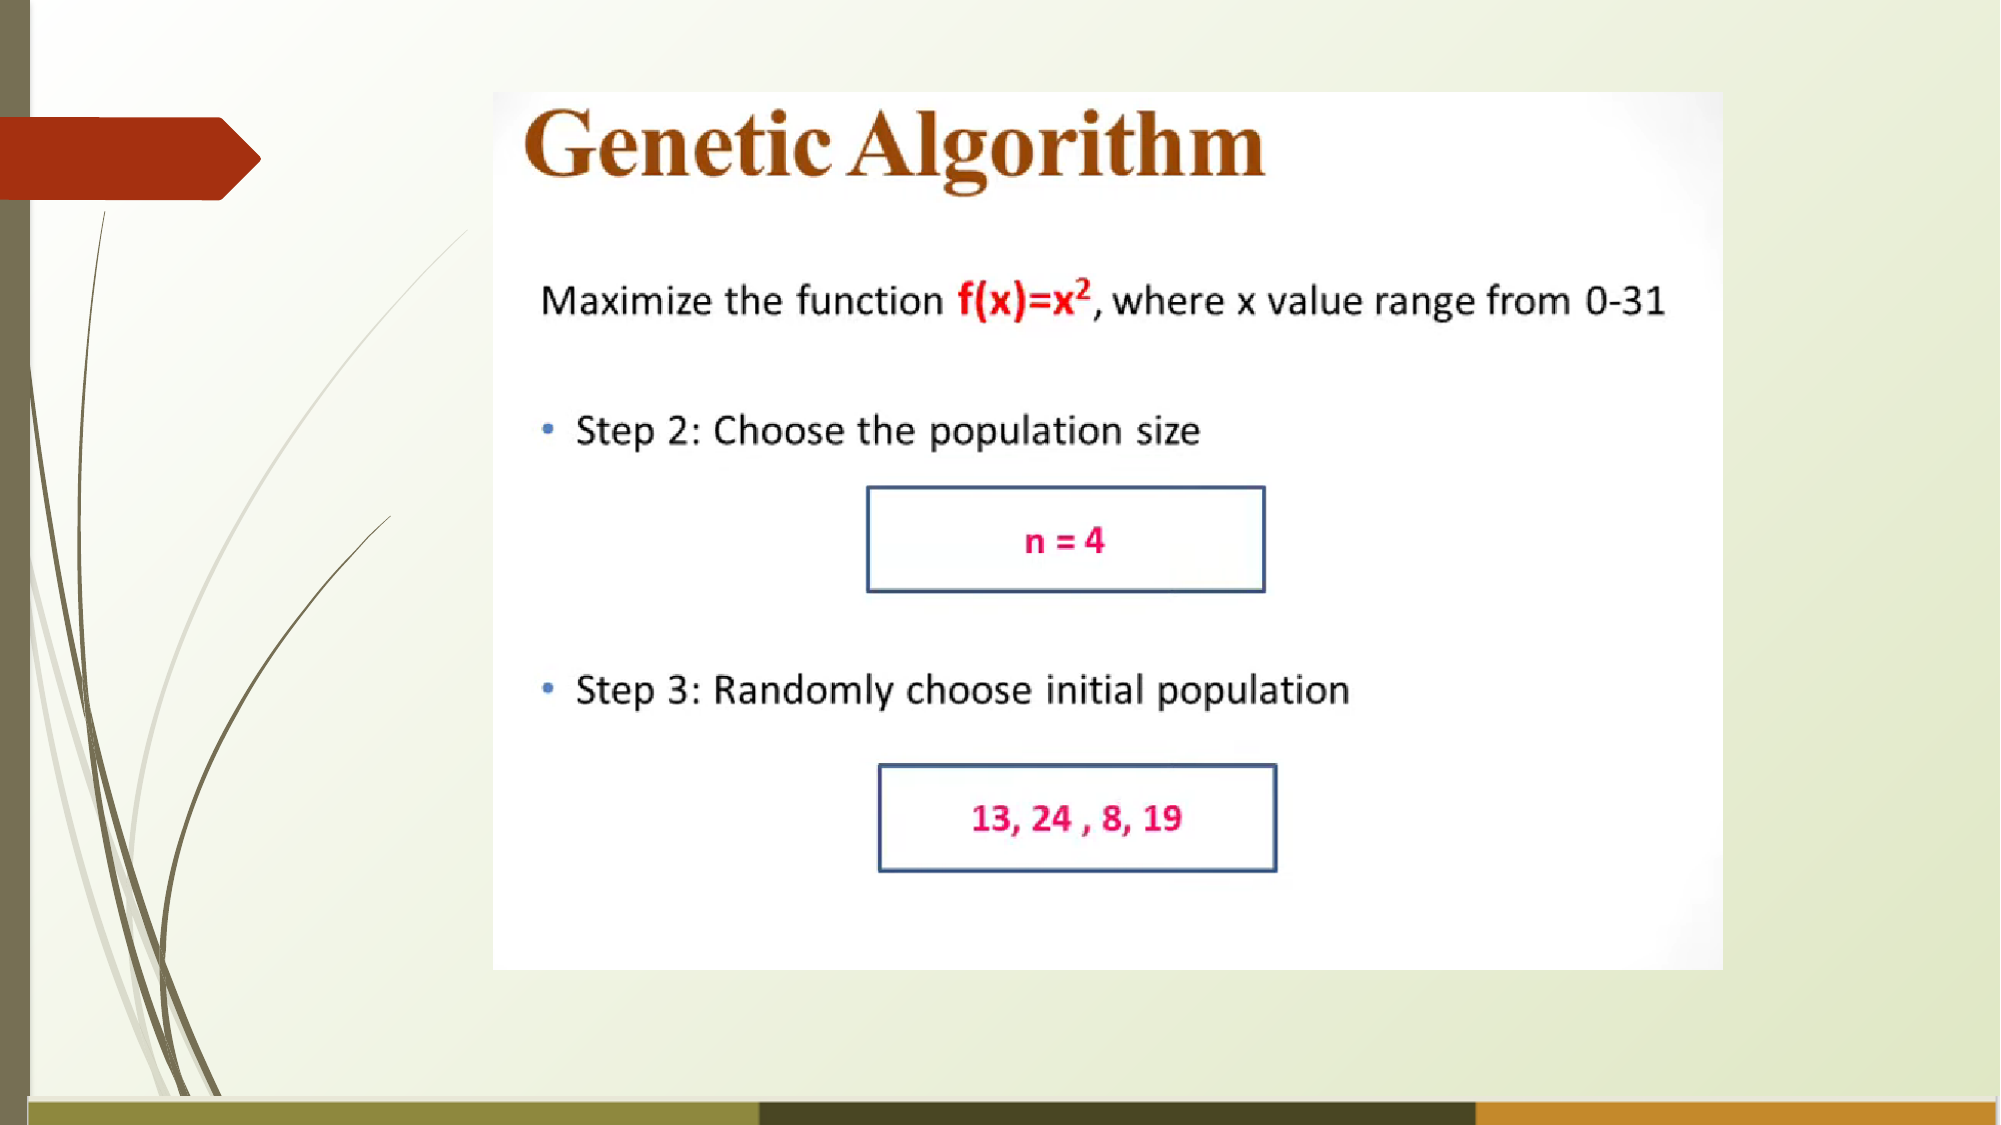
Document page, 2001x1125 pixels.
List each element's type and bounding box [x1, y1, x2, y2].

picture [492, 91, 1723, 970]
picture [27, 1096, 2000, 1125]
